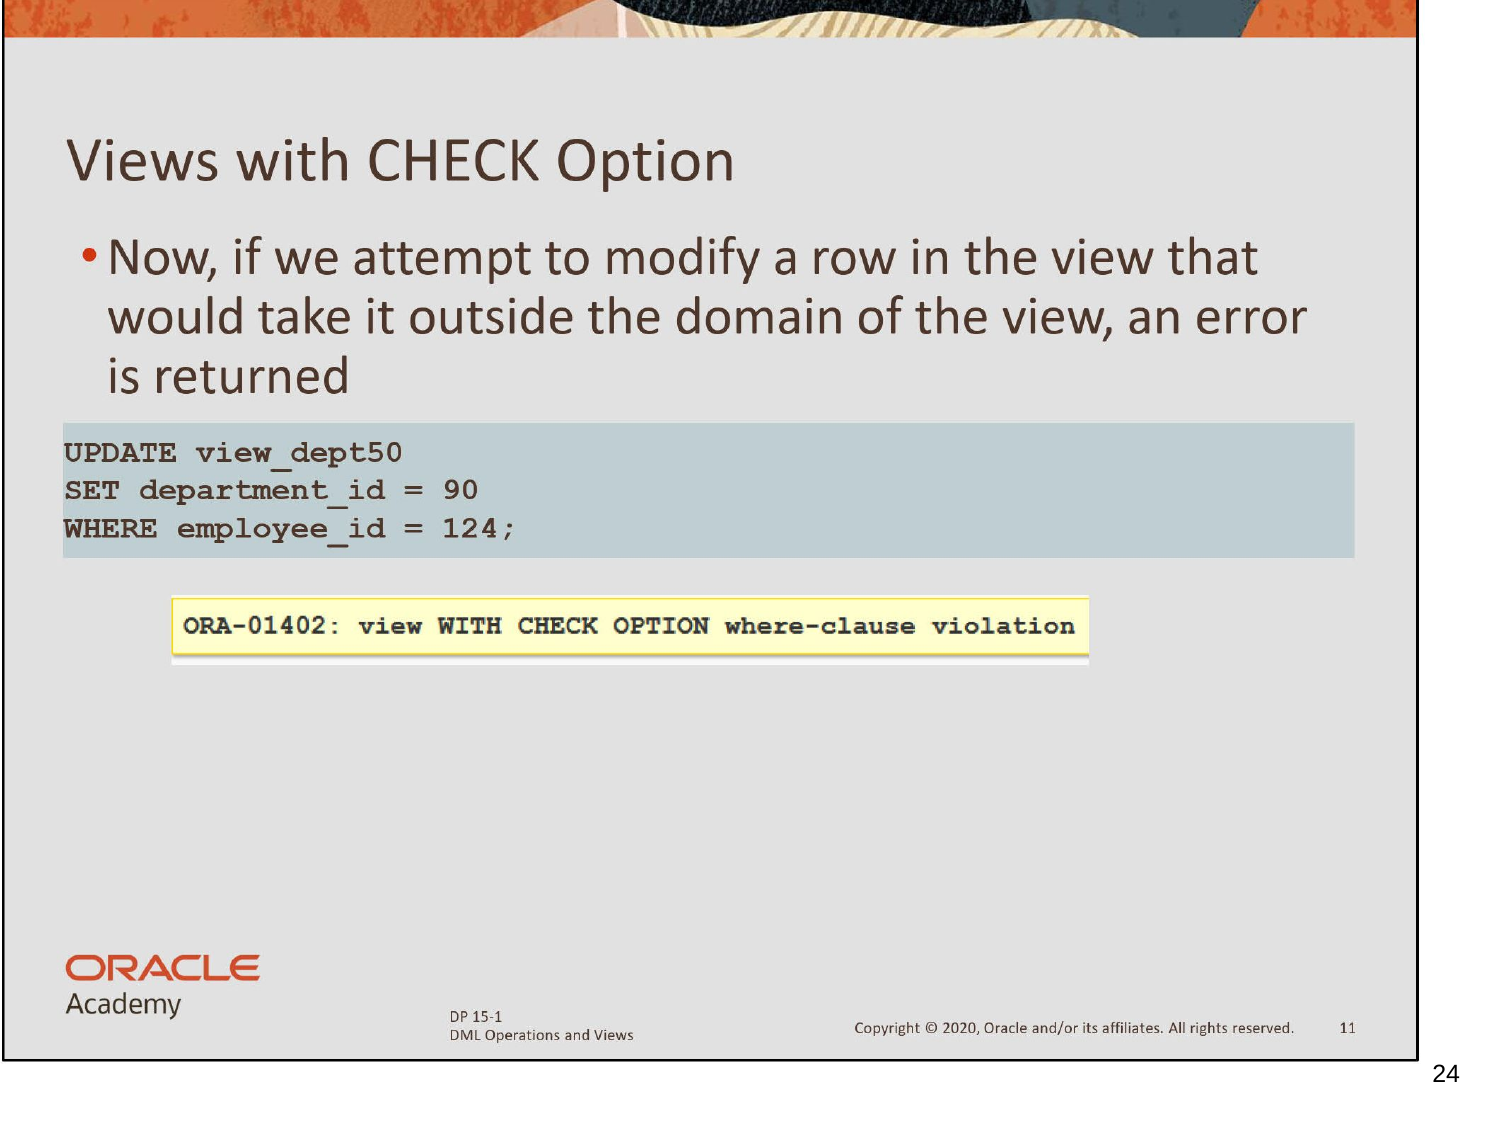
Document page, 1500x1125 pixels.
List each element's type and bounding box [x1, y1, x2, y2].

picture [0, 0, 1426, 1064]
